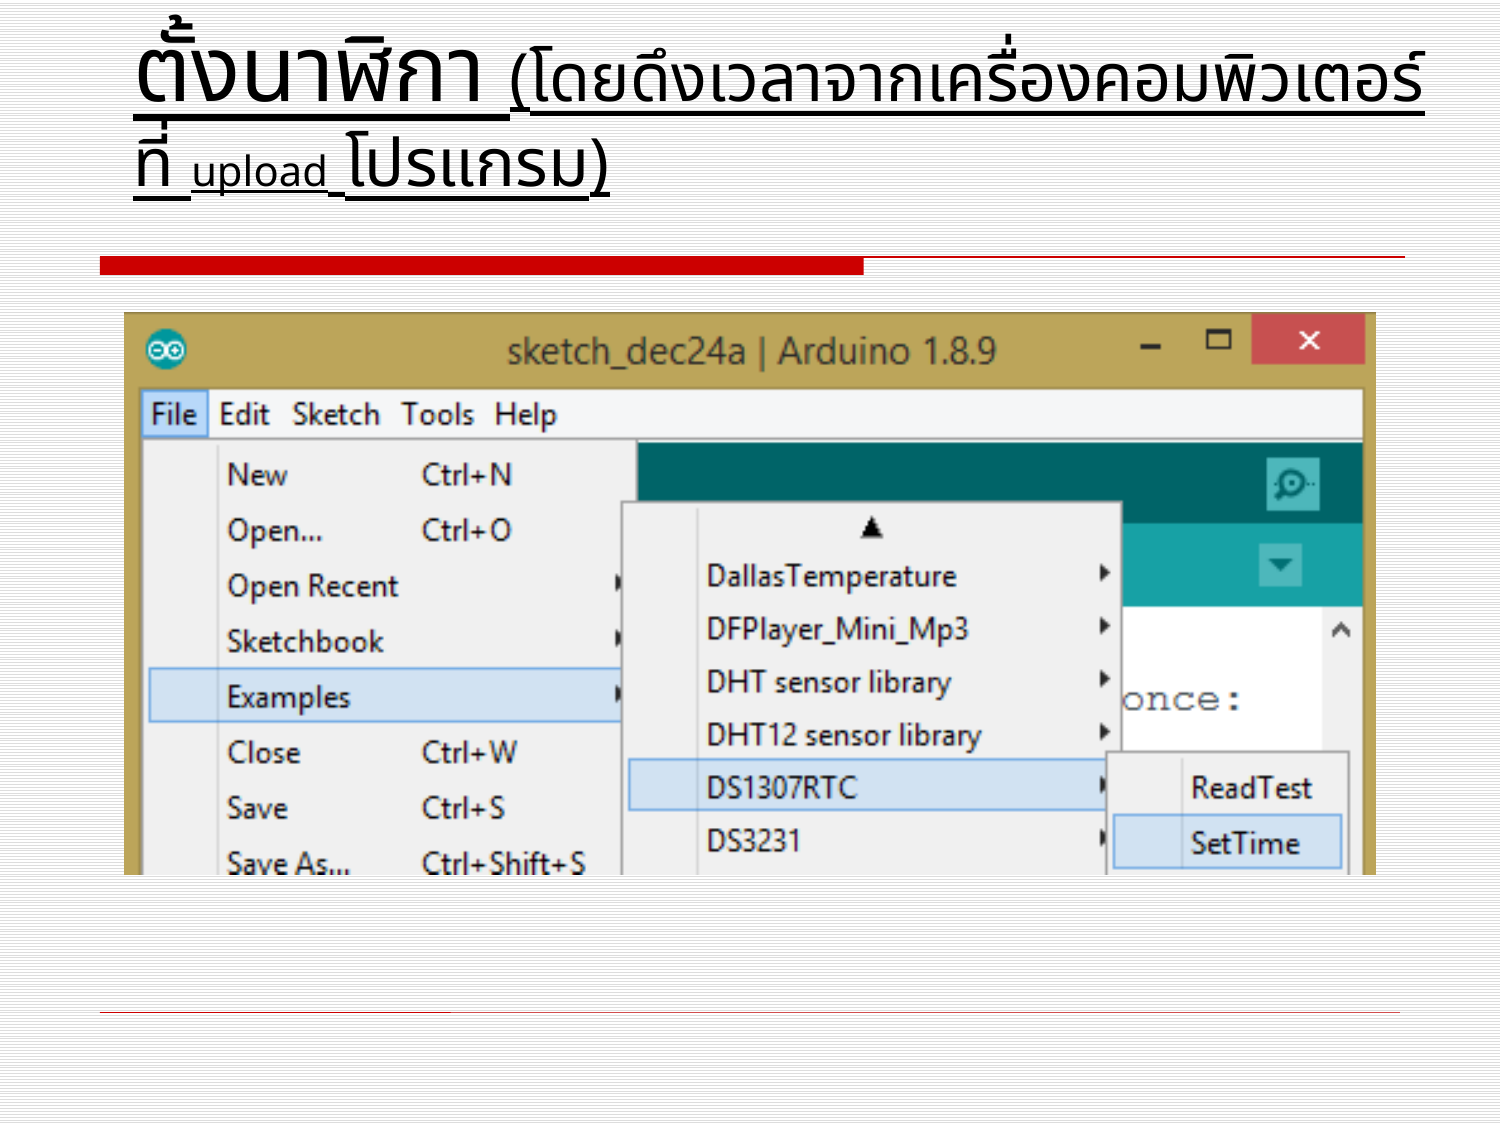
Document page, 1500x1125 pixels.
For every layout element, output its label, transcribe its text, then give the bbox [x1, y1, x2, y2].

text_box ตั้งนาฬิกา (โดยดึงเวลาจากเครื่องคอมพิวเตอร์ที่ upload โปรแกรม) [118, 0, 1456, 208]
picture [124, 312, 1376, 876]
